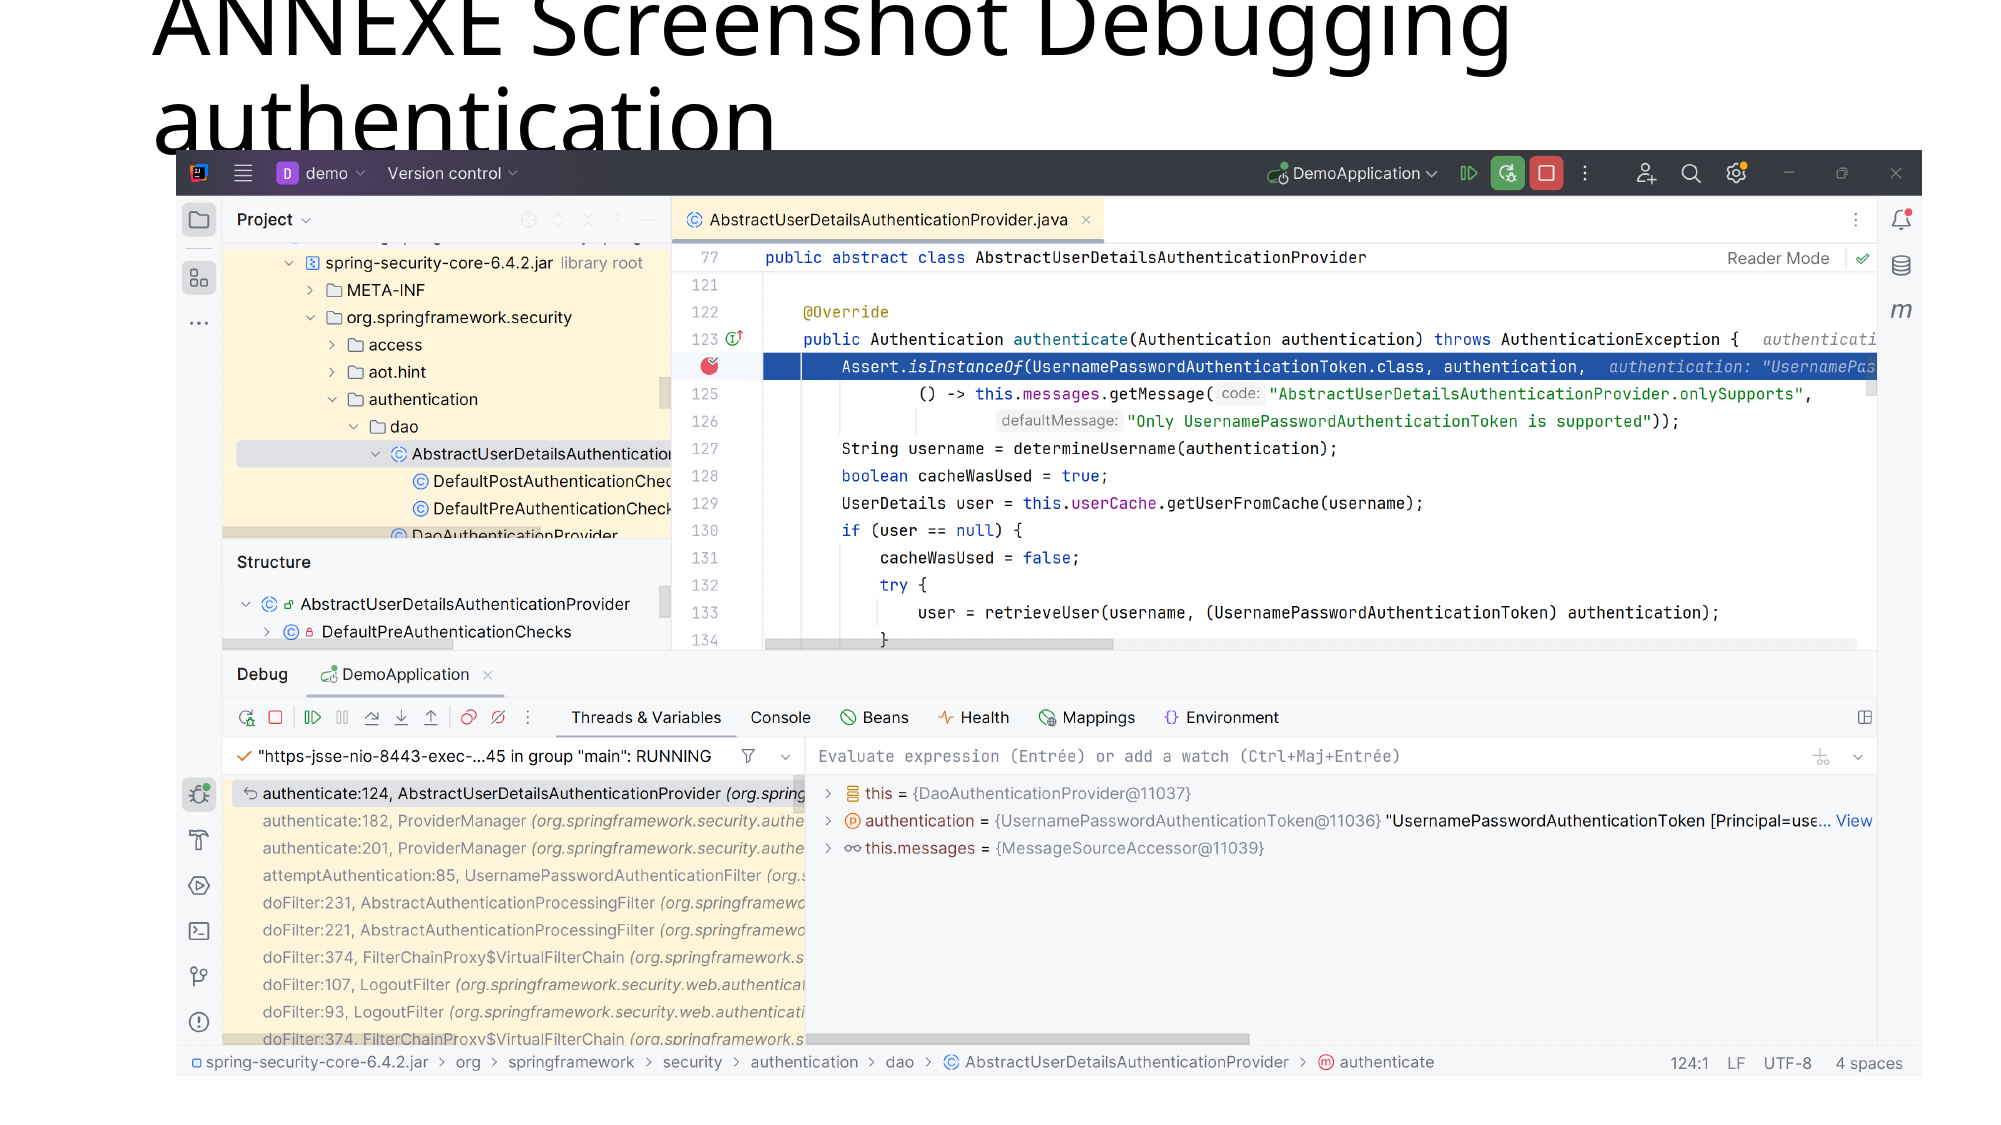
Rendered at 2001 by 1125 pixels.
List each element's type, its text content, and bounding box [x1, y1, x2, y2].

picture [176, 150, 1922, 1076]
title ANNEXE Screenshot Debugging authentication [137, 0, 1961, 151]
